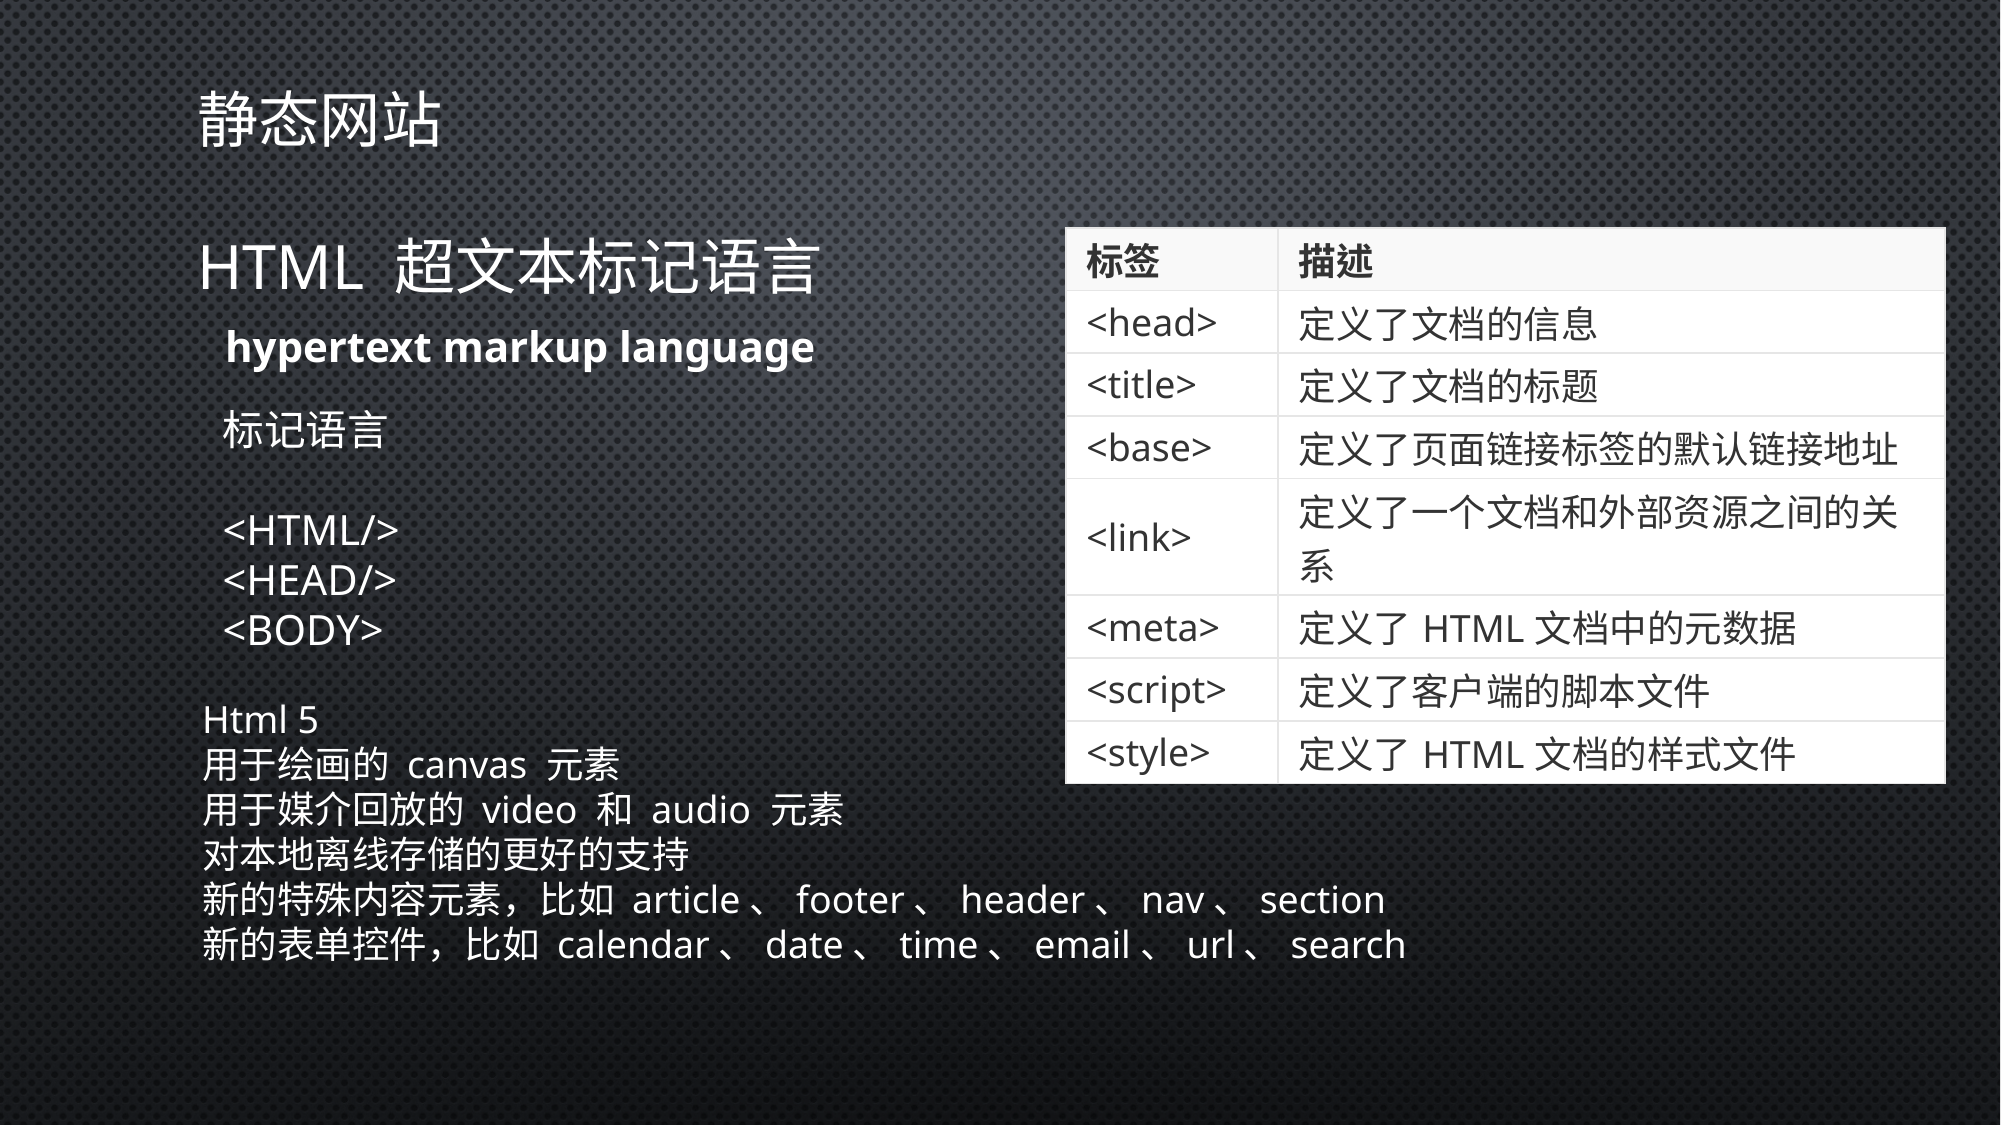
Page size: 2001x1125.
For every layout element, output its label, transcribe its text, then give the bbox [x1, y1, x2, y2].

table_cell <title> [1067, 354, 1277, 415]
table_cell <link> [1067, 479, 1277, 594]
table_cell <script> [1067, 659, 1277, 688]
table_header 描述 [1279, 229, 1944, 290]
text_box Html 5 用于绘画的 canvas 元素 用于媒介回放的 video 和 audio 元素 对本地离线存储的更好的支持 新的特殊内容元素，比如 article、footer、header、nav、section 新的表单控件，比如 calendar、date、time、email、url、search [187, 688, 1598, 1064]
table_cell 定义了文档的标题 [1279, 354, 1944, 415]
table_cell 定义了HTML文档的样式文件 [1598, 722, 1944, 783]
title 静态网站 HTML 超文本标记语言 hypertext markup language [182, 71, 1808, 385]
text_box 标记语言 <HTML/> <head/> <BODY> [207, 271, 967, 688]
table_cell 定义了HTML文档中的元数据 [1279, 596, 1944, 657]
table_cell <head> [1067, 291, 1277, 352]
table_cell 定义了客户端的脚本文件 [1279, 659, 1944, 720]
table_cell <meta> [1067, 596, 1277, 657]
table_cell 定义了文档的信息 [1279, 291, 1944, 352]
table_cell 定义了一个文档和外部资源之间的关系 [1279, 479, 1944, 594]
table_cell 定义了页面链接标签的默认链接地址 [1279, 417, 1944, 478]
table_header 标签 [1067, 229, 1277, 290]
table_cell <base> [1067, 417, 1277, 478]
